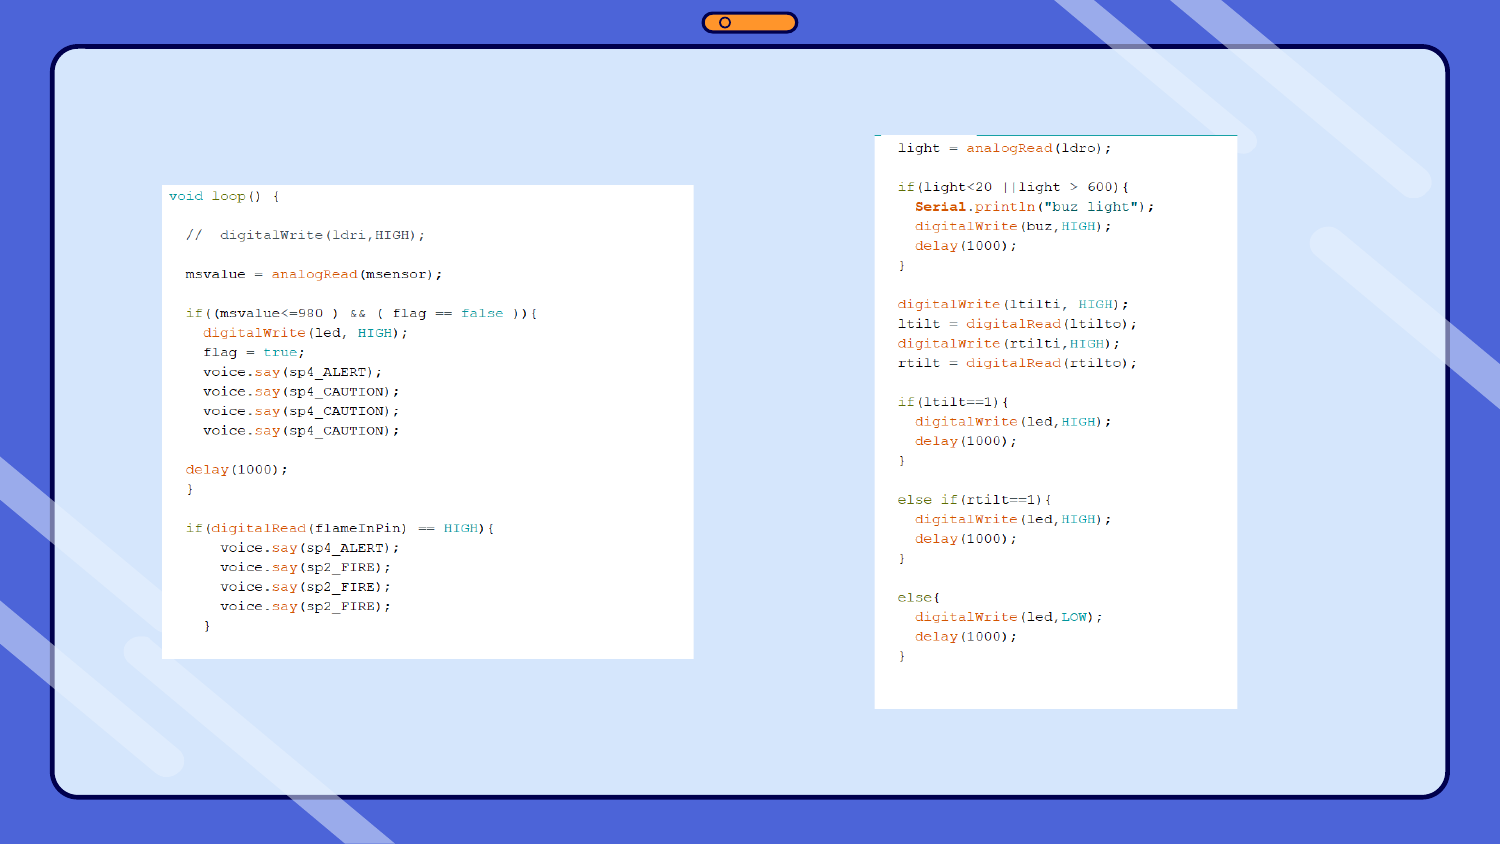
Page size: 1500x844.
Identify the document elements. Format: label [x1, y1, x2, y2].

picture [161, 184, 694, 659]
picture [874, 134, 1238, 709]
